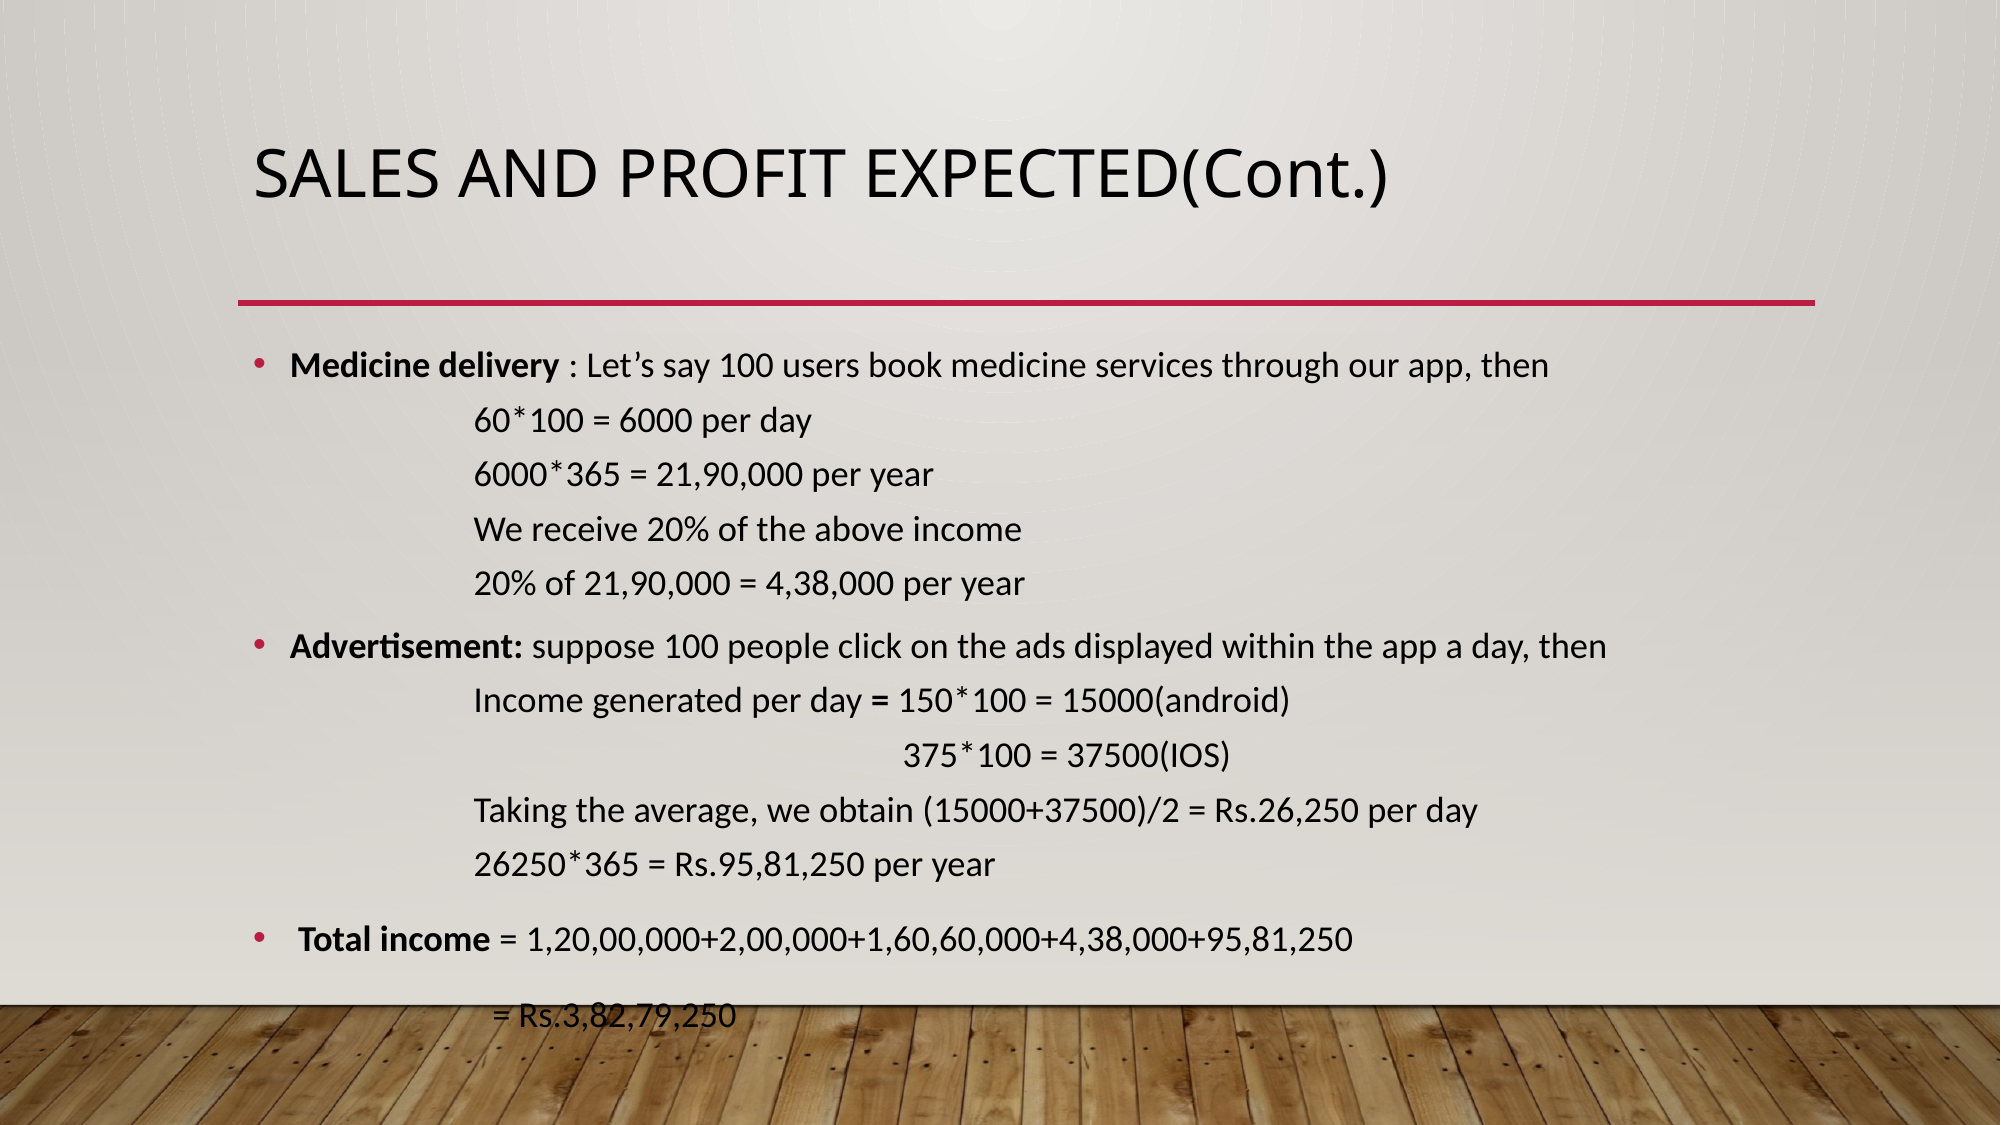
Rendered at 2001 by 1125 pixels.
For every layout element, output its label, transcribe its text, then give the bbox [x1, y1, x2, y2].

title Sales and profit expected(Cont.) [238, 131, 1814, 305]
picture [0, 1005, 2000, 1125]
list Medicine delivery : Let’s say 100 users book medicine services through our app, then 60*100 = 6000 per day 6000*365 = 21,90,000 per year We receive 20% of the above income 20% of 21,90,000 = 4,38,000 per year Advertisement: suppose 100 people click on the ads displayed within the app a day, then Income generated per day = 150*100 = 15000(android) 375*100 = 37500(IOS) Taking the average, we obtain (15000+37500)/2 = Rs.26,250 per day 26250*365 = Rs.95,81,250 per year Total income = 1,20,00,000+2,00,000+1,60,60,000+4,38,000+95,81,250 = Rs.3,82,79,250 [238, 330, 1831, 1043]
